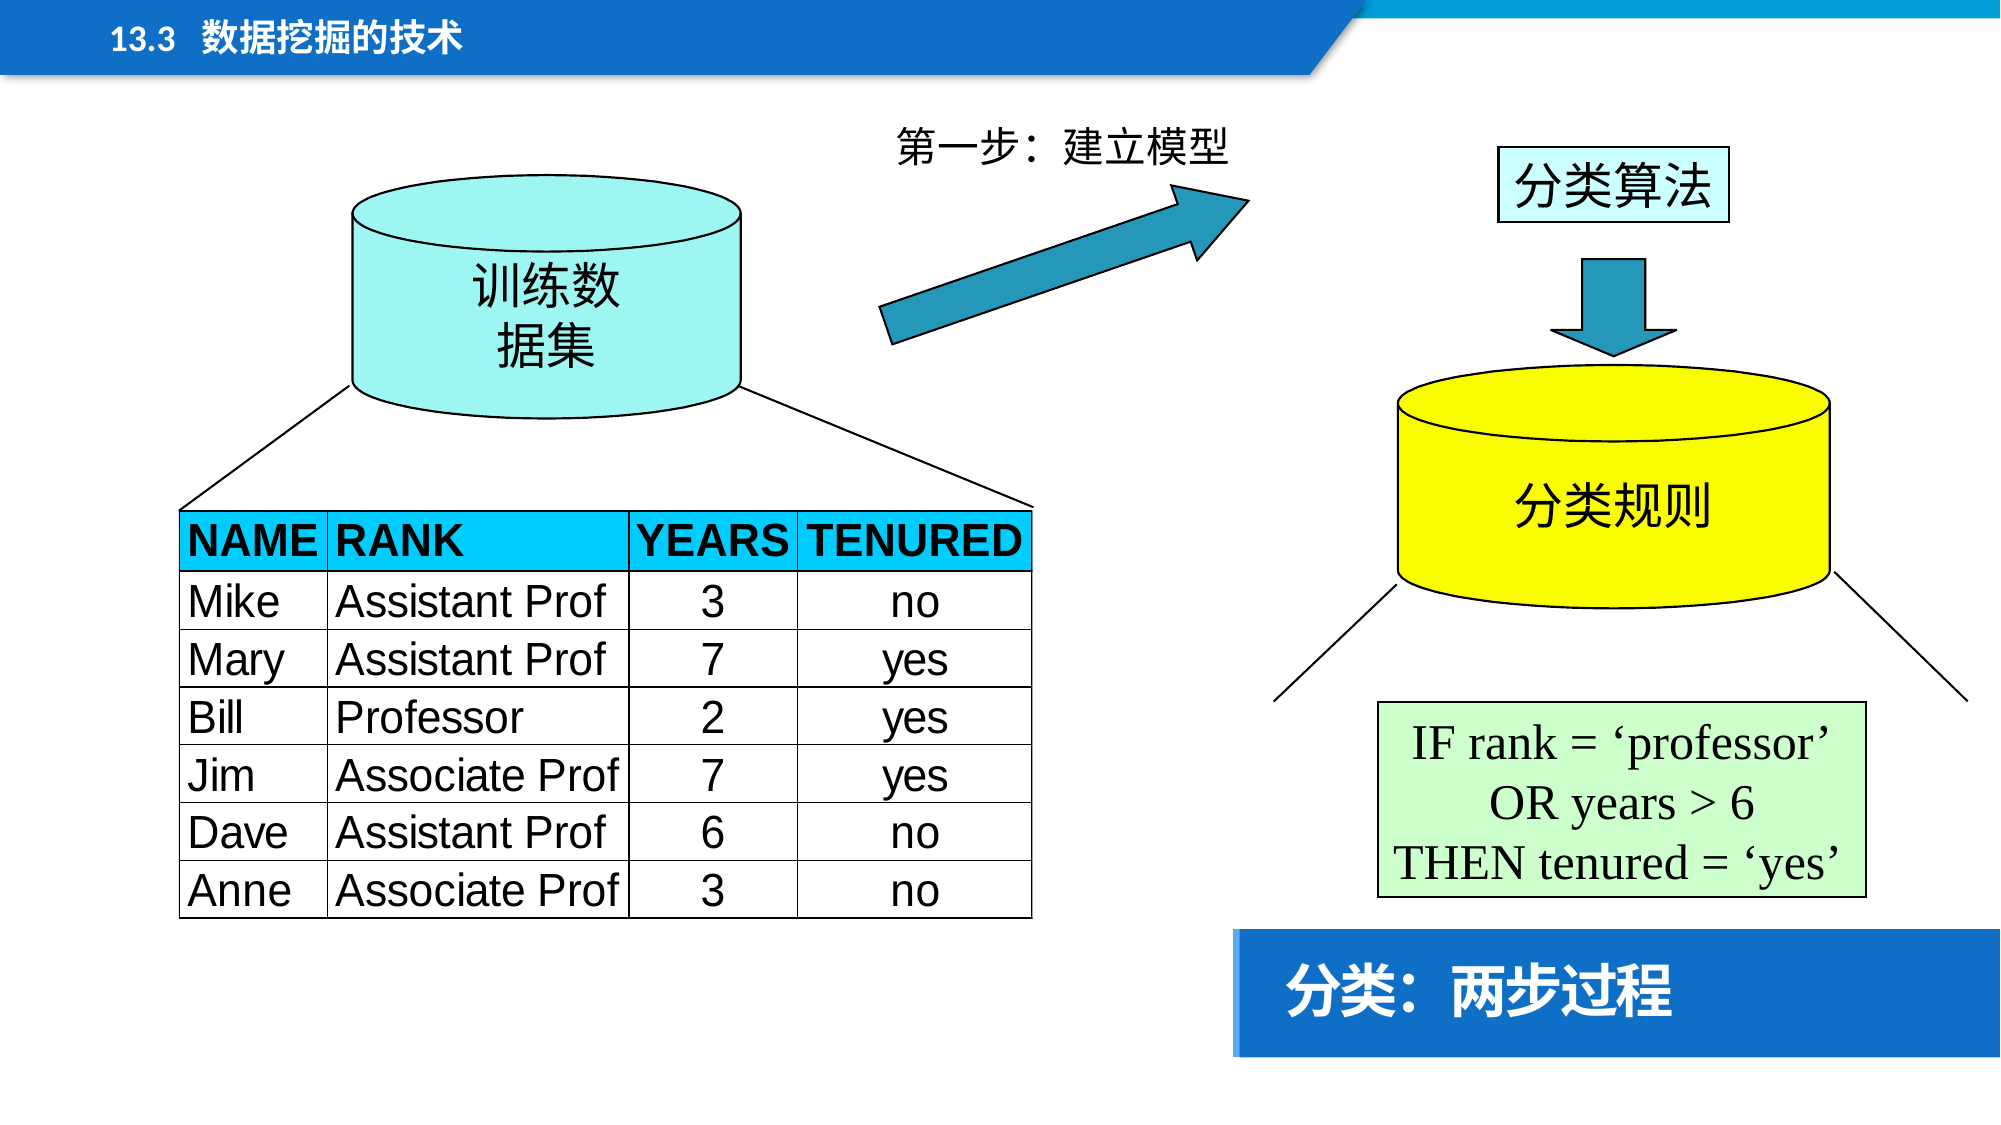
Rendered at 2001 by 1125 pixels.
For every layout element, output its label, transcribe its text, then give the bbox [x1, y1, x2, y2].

list 分类：两步过程 [1239, 929, 2000, 1058]
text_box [178, 113, 1968, 920]
list 13.3 数据挖掘的技术 [93, 11, 1138, 68]
